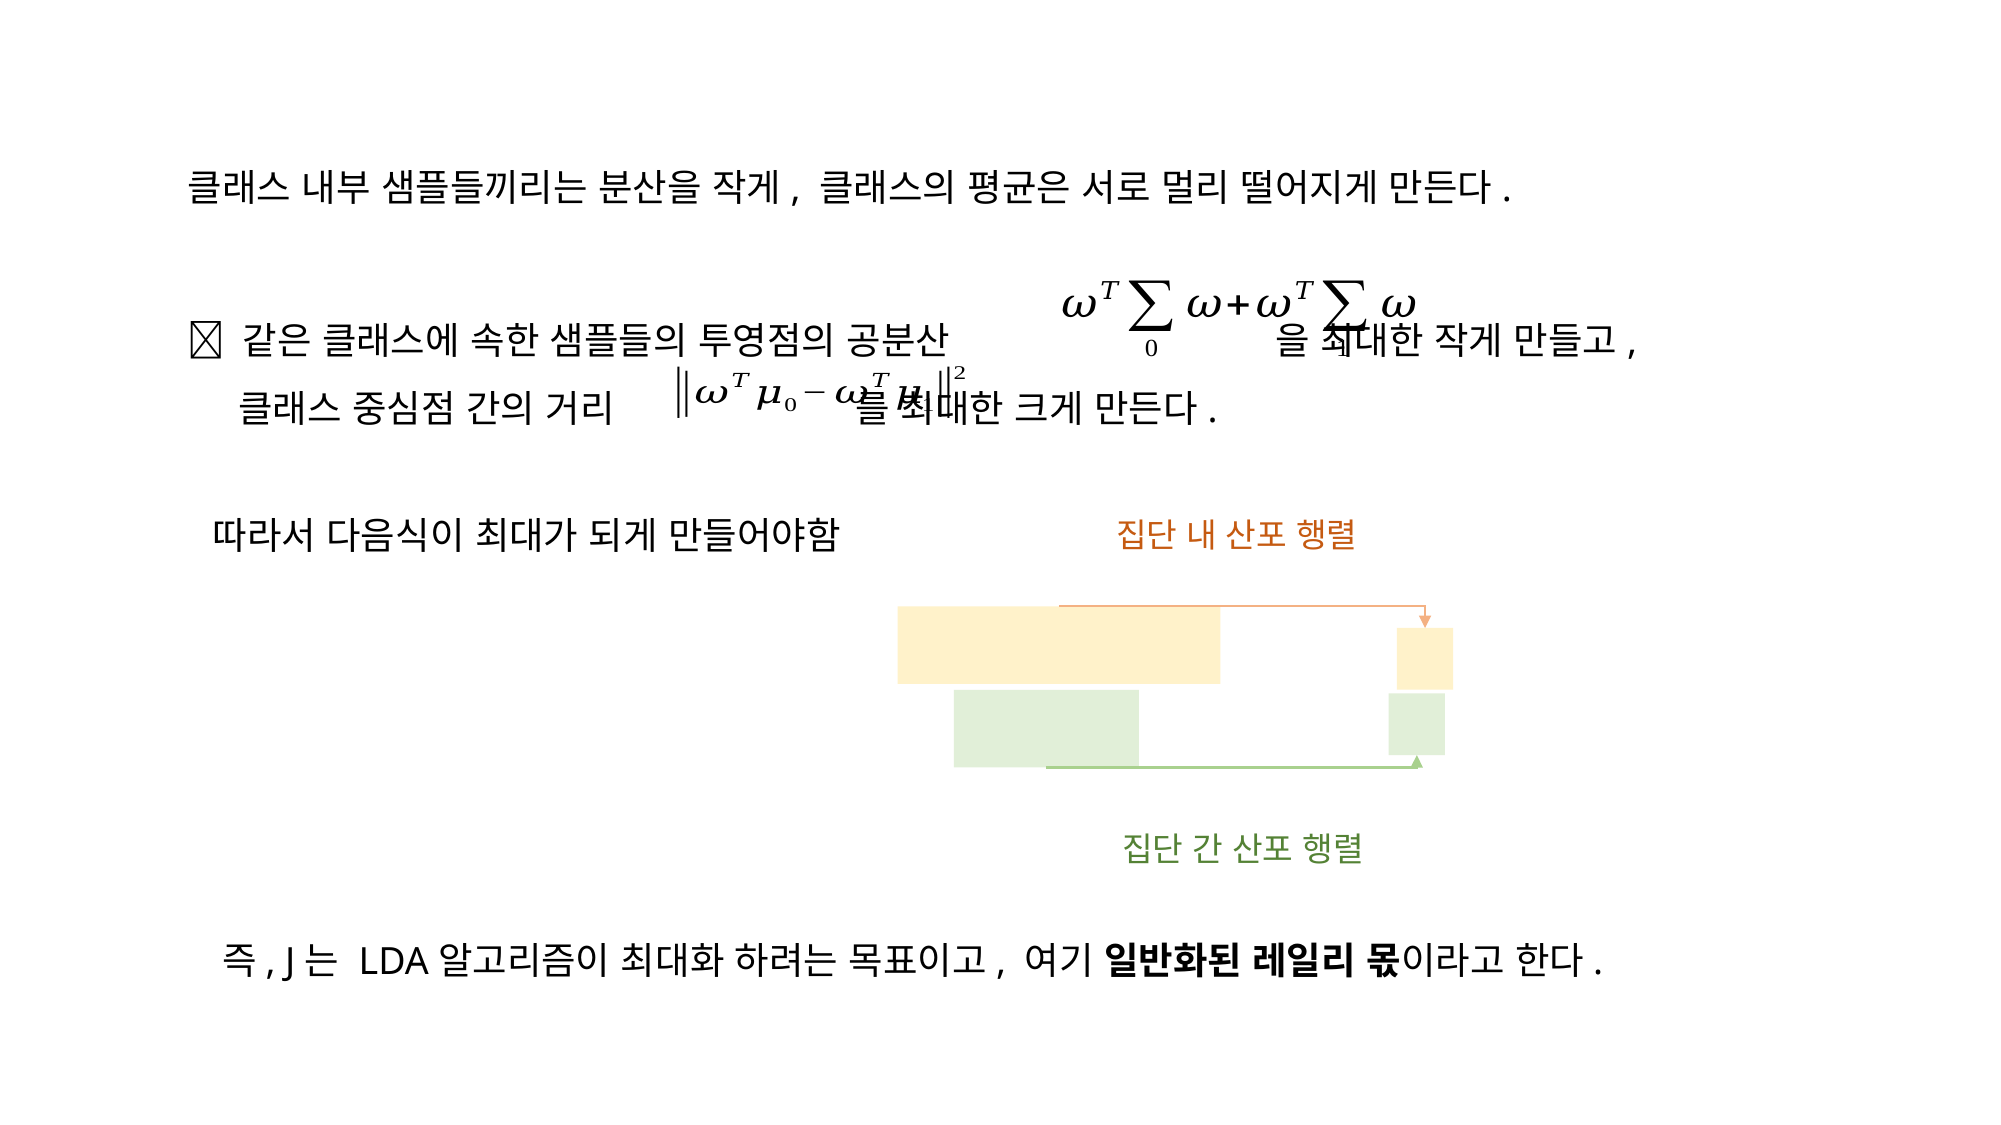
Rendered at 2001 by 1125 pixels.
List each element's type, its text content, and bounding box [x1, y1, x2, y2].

text_box [953, 689, 1140, 769]
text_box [1225, 576, 1238, 947]
text_box [1388, 692, 1446, 756]
text_box 집단 내 산포 행렬 [1101, 507, 1231, 562]
text_box [897, 605, 1221, 685]
text_box 따라서 다음식이 최대가 되게 만들어야함 [197, 504, 929, 565]
text_box 클래스 내부 샘플들끼리는 분산을 작게, 클래스의 평균은 서로 멀리 떨어지게 만든다. [172, 156, 1816, 217]
text_box [1396, 627, 1454, 691]
text_box 집단 내 산포 행렬 [1253, 507, 1417, 562]
text_box 집단 간 산포 행렬 [1238, 820, 1424, 876]
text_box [1231, 433, 1253, 801]
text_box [172, 276, 1918, 431]
text_box 집단 간 산포 행렬 [1107, 820, 1225, 876]
